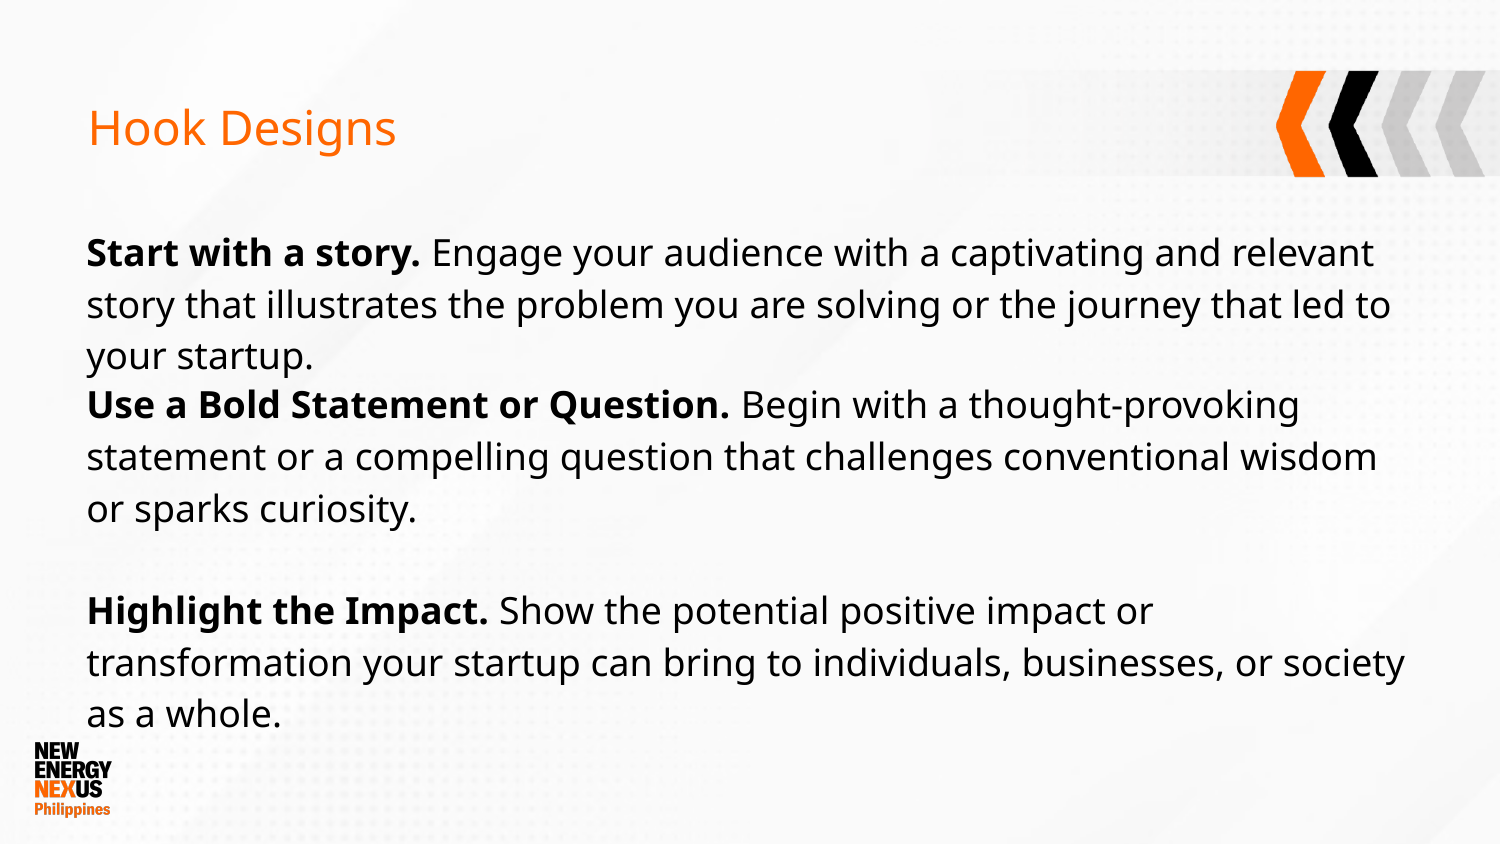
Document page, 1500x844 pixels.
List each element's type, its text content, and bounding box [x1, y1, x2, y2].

picture [821, 70, 1500, 183]
title Hook Designs [72, 82, 1390, 171]
picture [34, 741, 113, 821]
list Start with a story. Engage your audience with a captivating and relevant story that illustrates the problem you are solving or the journey that led to your startup. [71, 207, 1429, 335]
list Use a Bold Statement or Question. Begin with a thought-provoking statement or a compelling question that challenges conventional wisdom or sparks curiosity. [71, 359, 1429, 528]
list Highlight the Impact. Show the potential positive impact or transformation your startup can bring to individuals, businesses, or society as a whole. [71, 564, 1429, 693]
